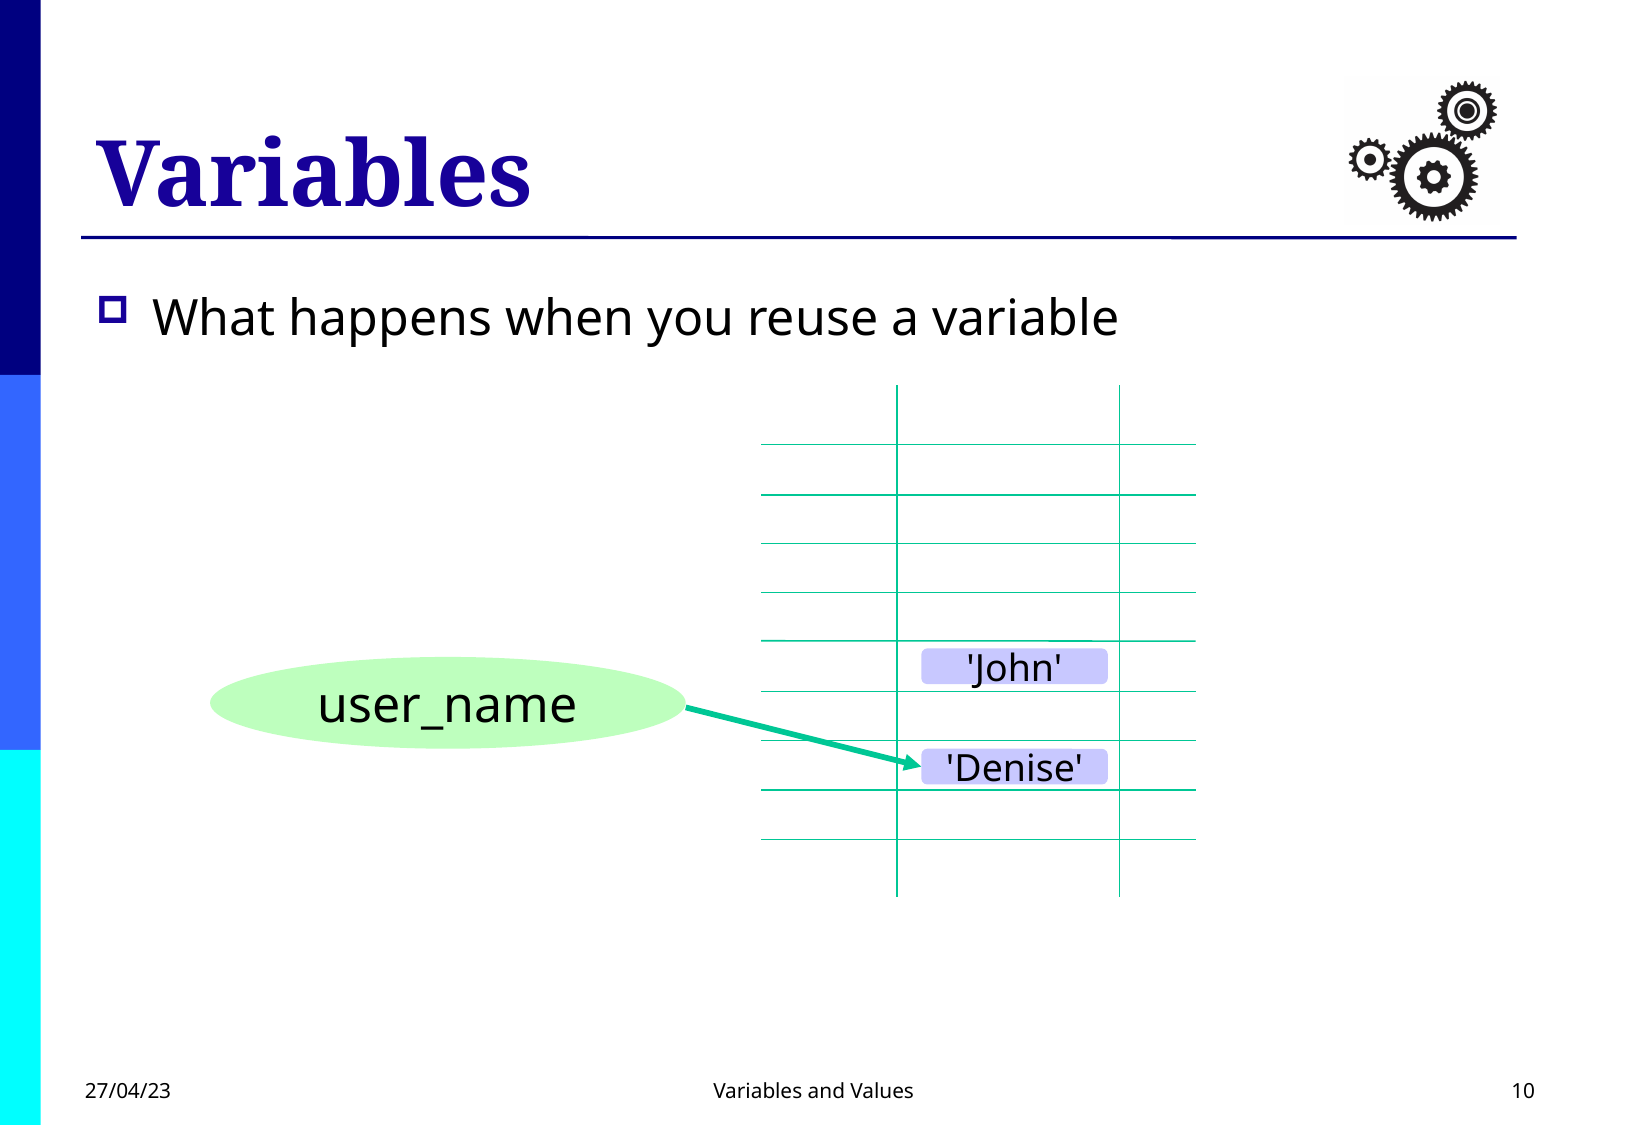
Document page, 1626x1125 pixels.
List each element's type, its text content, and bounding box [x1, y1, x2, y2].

list What happens when you reuse a variable [81, 262, 1544, 1006]
picture [1343, 75, 1500, 225]
text_box 'John' [919, 651, 1110, 687]
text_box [685, 707, 922, 767]
text_box 'Denise' [919, 750, 1110, 787]
slide_number 10 [1170, 1070, 1550, 1125]
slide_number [70, 1070, 450, 1125]
text_box user_name [207, 654, 688, 751]
footer Variables and Values [556, 1070, 1071, 1125]
title Variables [81, 45, 1544, 233]
